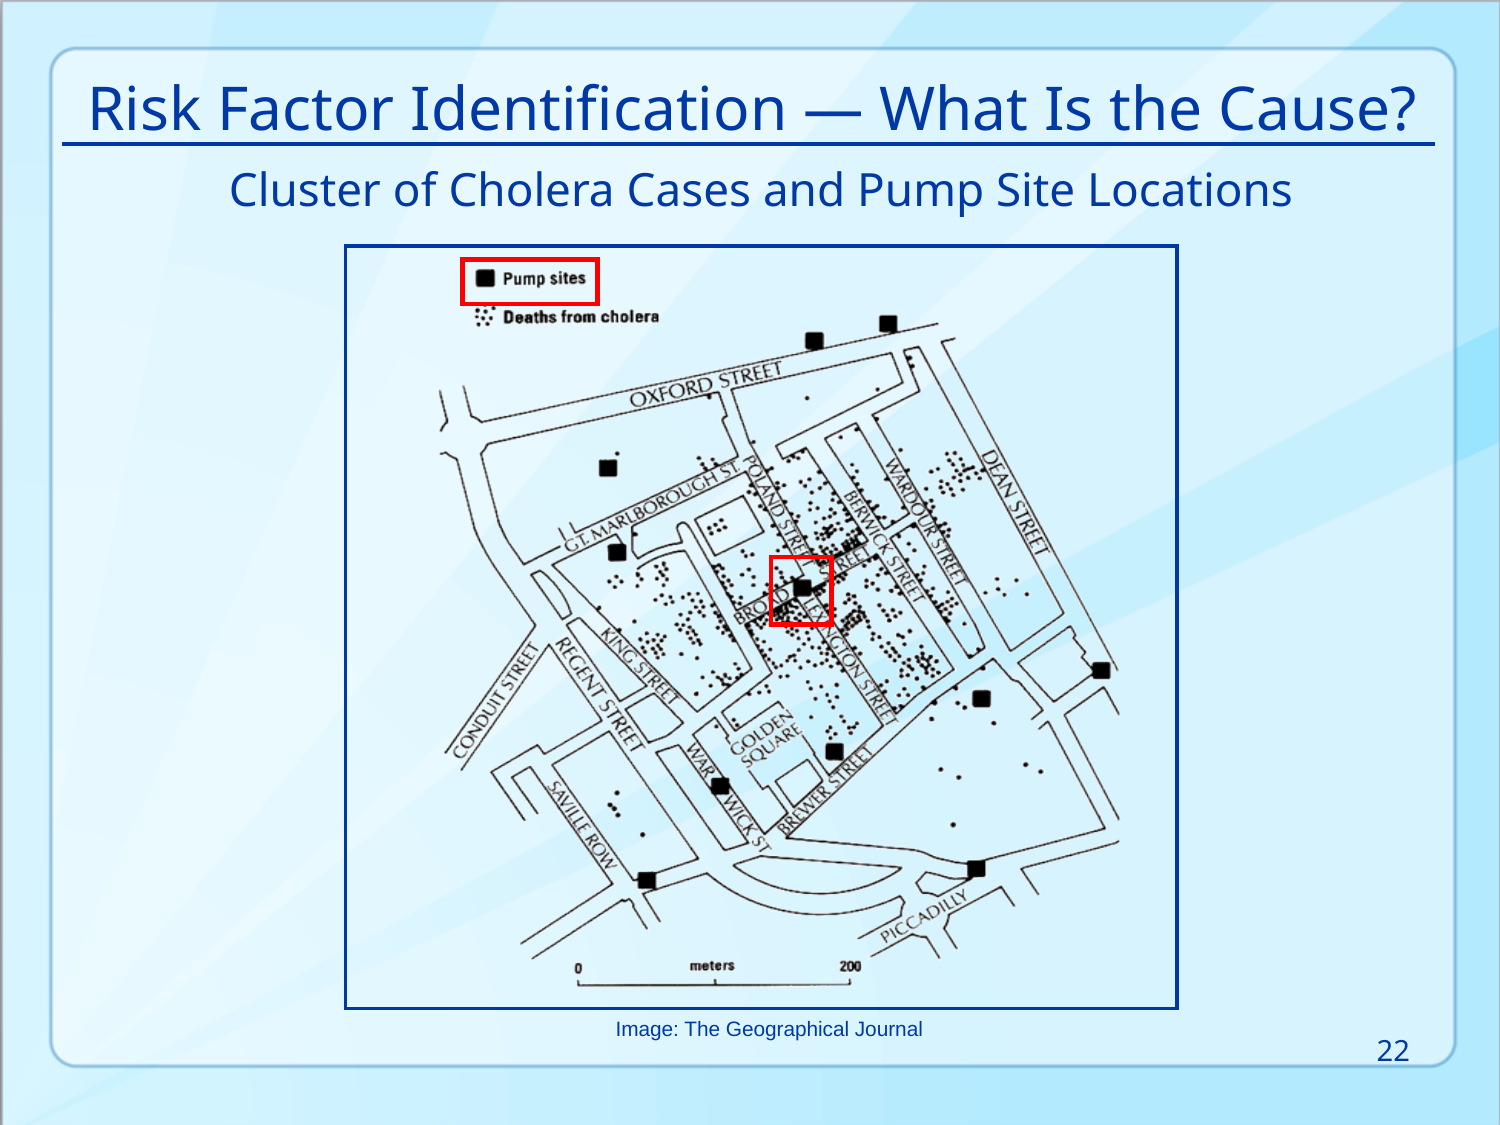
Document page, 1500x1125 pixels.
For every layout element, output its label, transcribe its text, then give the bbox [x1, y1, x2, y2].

text_box Cluster of Cholera Cases and Pump Site Locations [87, 153, 1435, 224]
slide_number 22 [1074, 1024, 1425, 1103]
picture [0, 0, 1500, 1125]
text_box Image: The Geographical Journal [592, 1015, 946, 1049]
text_box Risk Factor Identification — What Is the Cause? [3, 62, 1500, 150]
